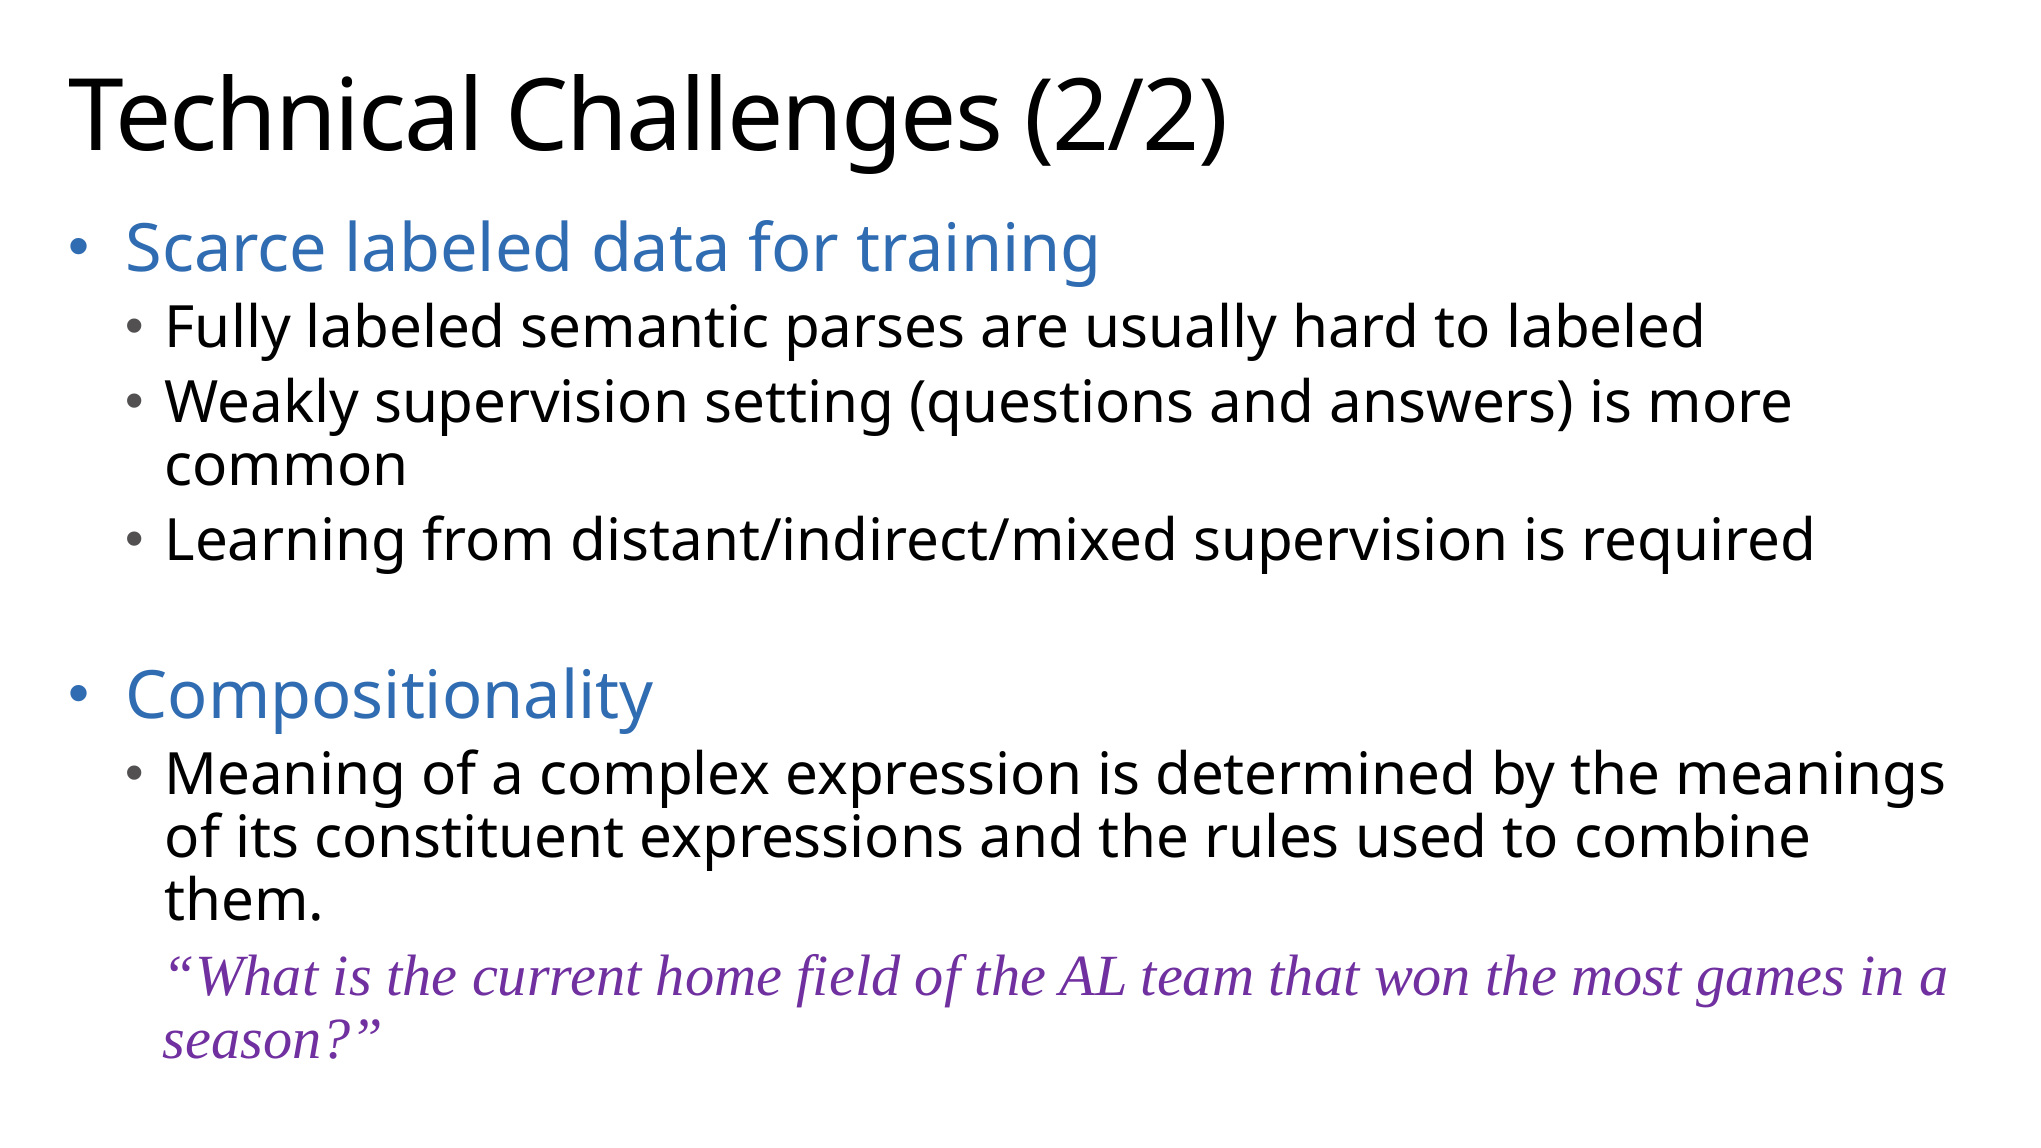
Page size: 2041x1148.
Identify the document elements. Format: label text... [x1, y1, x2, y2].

list Scarce labeled data for training Fully labeled semantic parses are usually hard to labeled Weakly supervision setting (questions and answers) is more common Learning from distant/indirect/mixed supervision is required Compositionality Meaning of a complex expression is determined by the meanings of its constituent expressions and the rules used to combine them. “What is the current home field of the AL team that won the most games in a season?” [45, 200, 1996, 996]
title Technical Challenges (2/2) [45, 48, 1996, 200]
